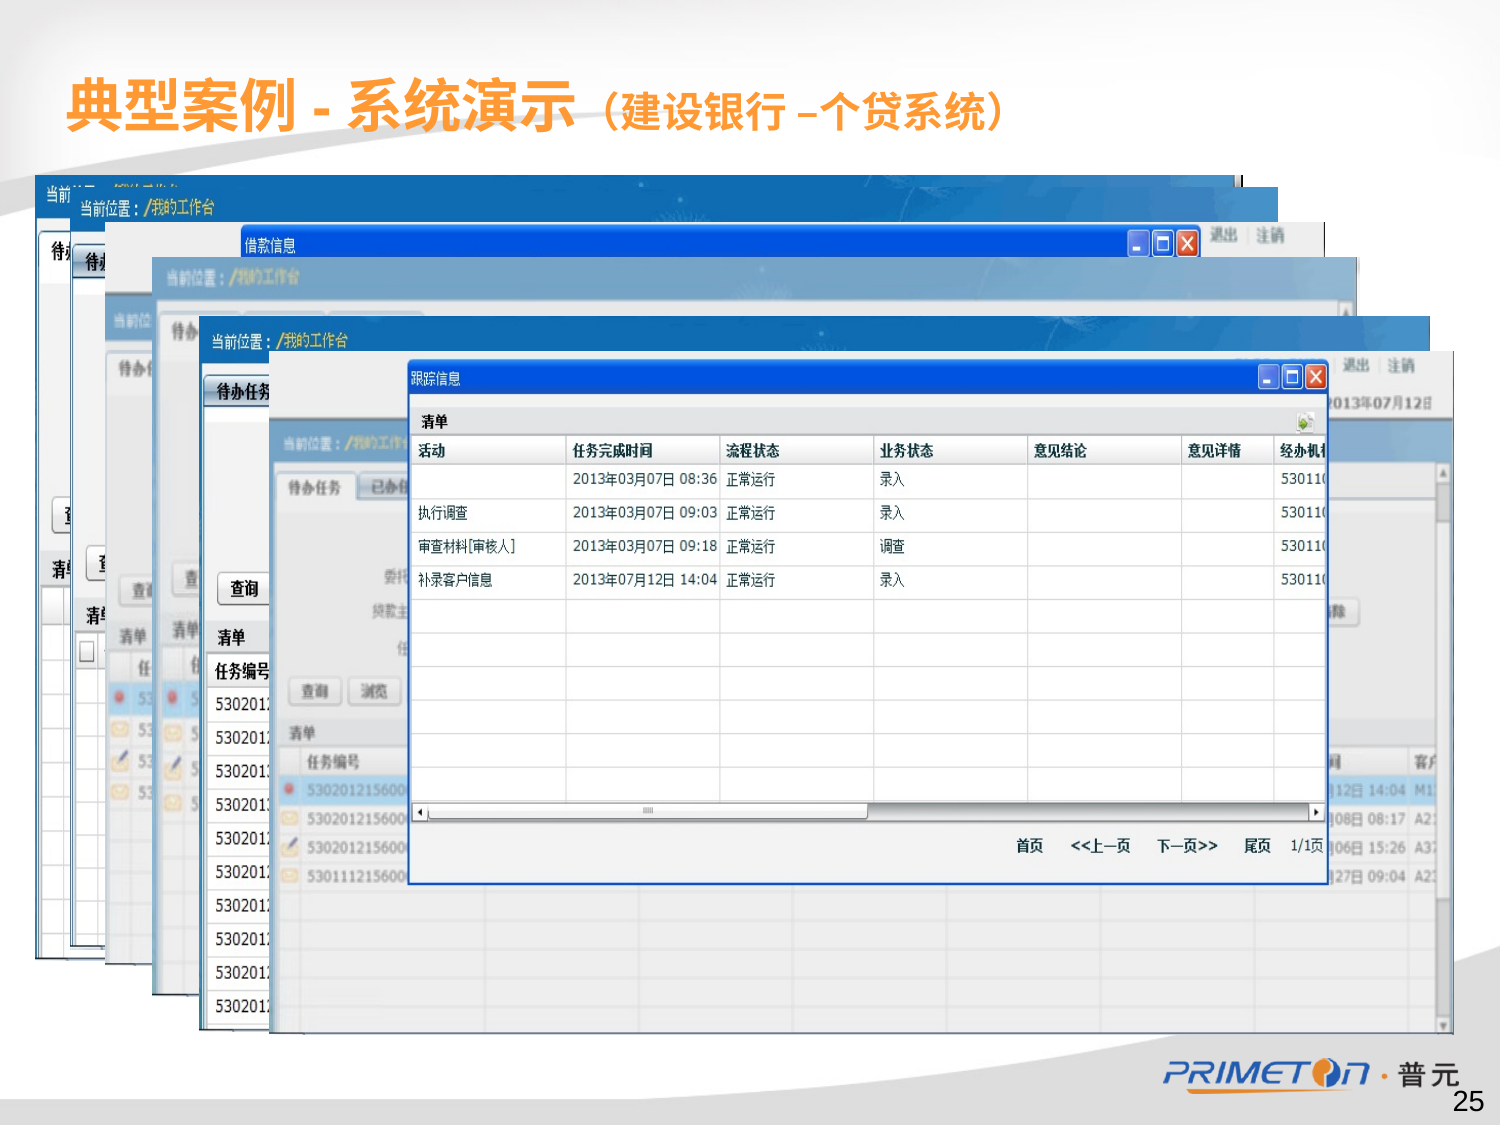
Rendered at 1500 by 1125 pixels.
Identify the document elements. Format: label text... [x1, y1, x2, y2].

picture [0, 0, 1500, 1125]
title 典型案例-系统演示（建设银行 –个贷系统） [49, 57, 1463, 151]
slide_number 25 [1149, 1074, 1500, 1118]
